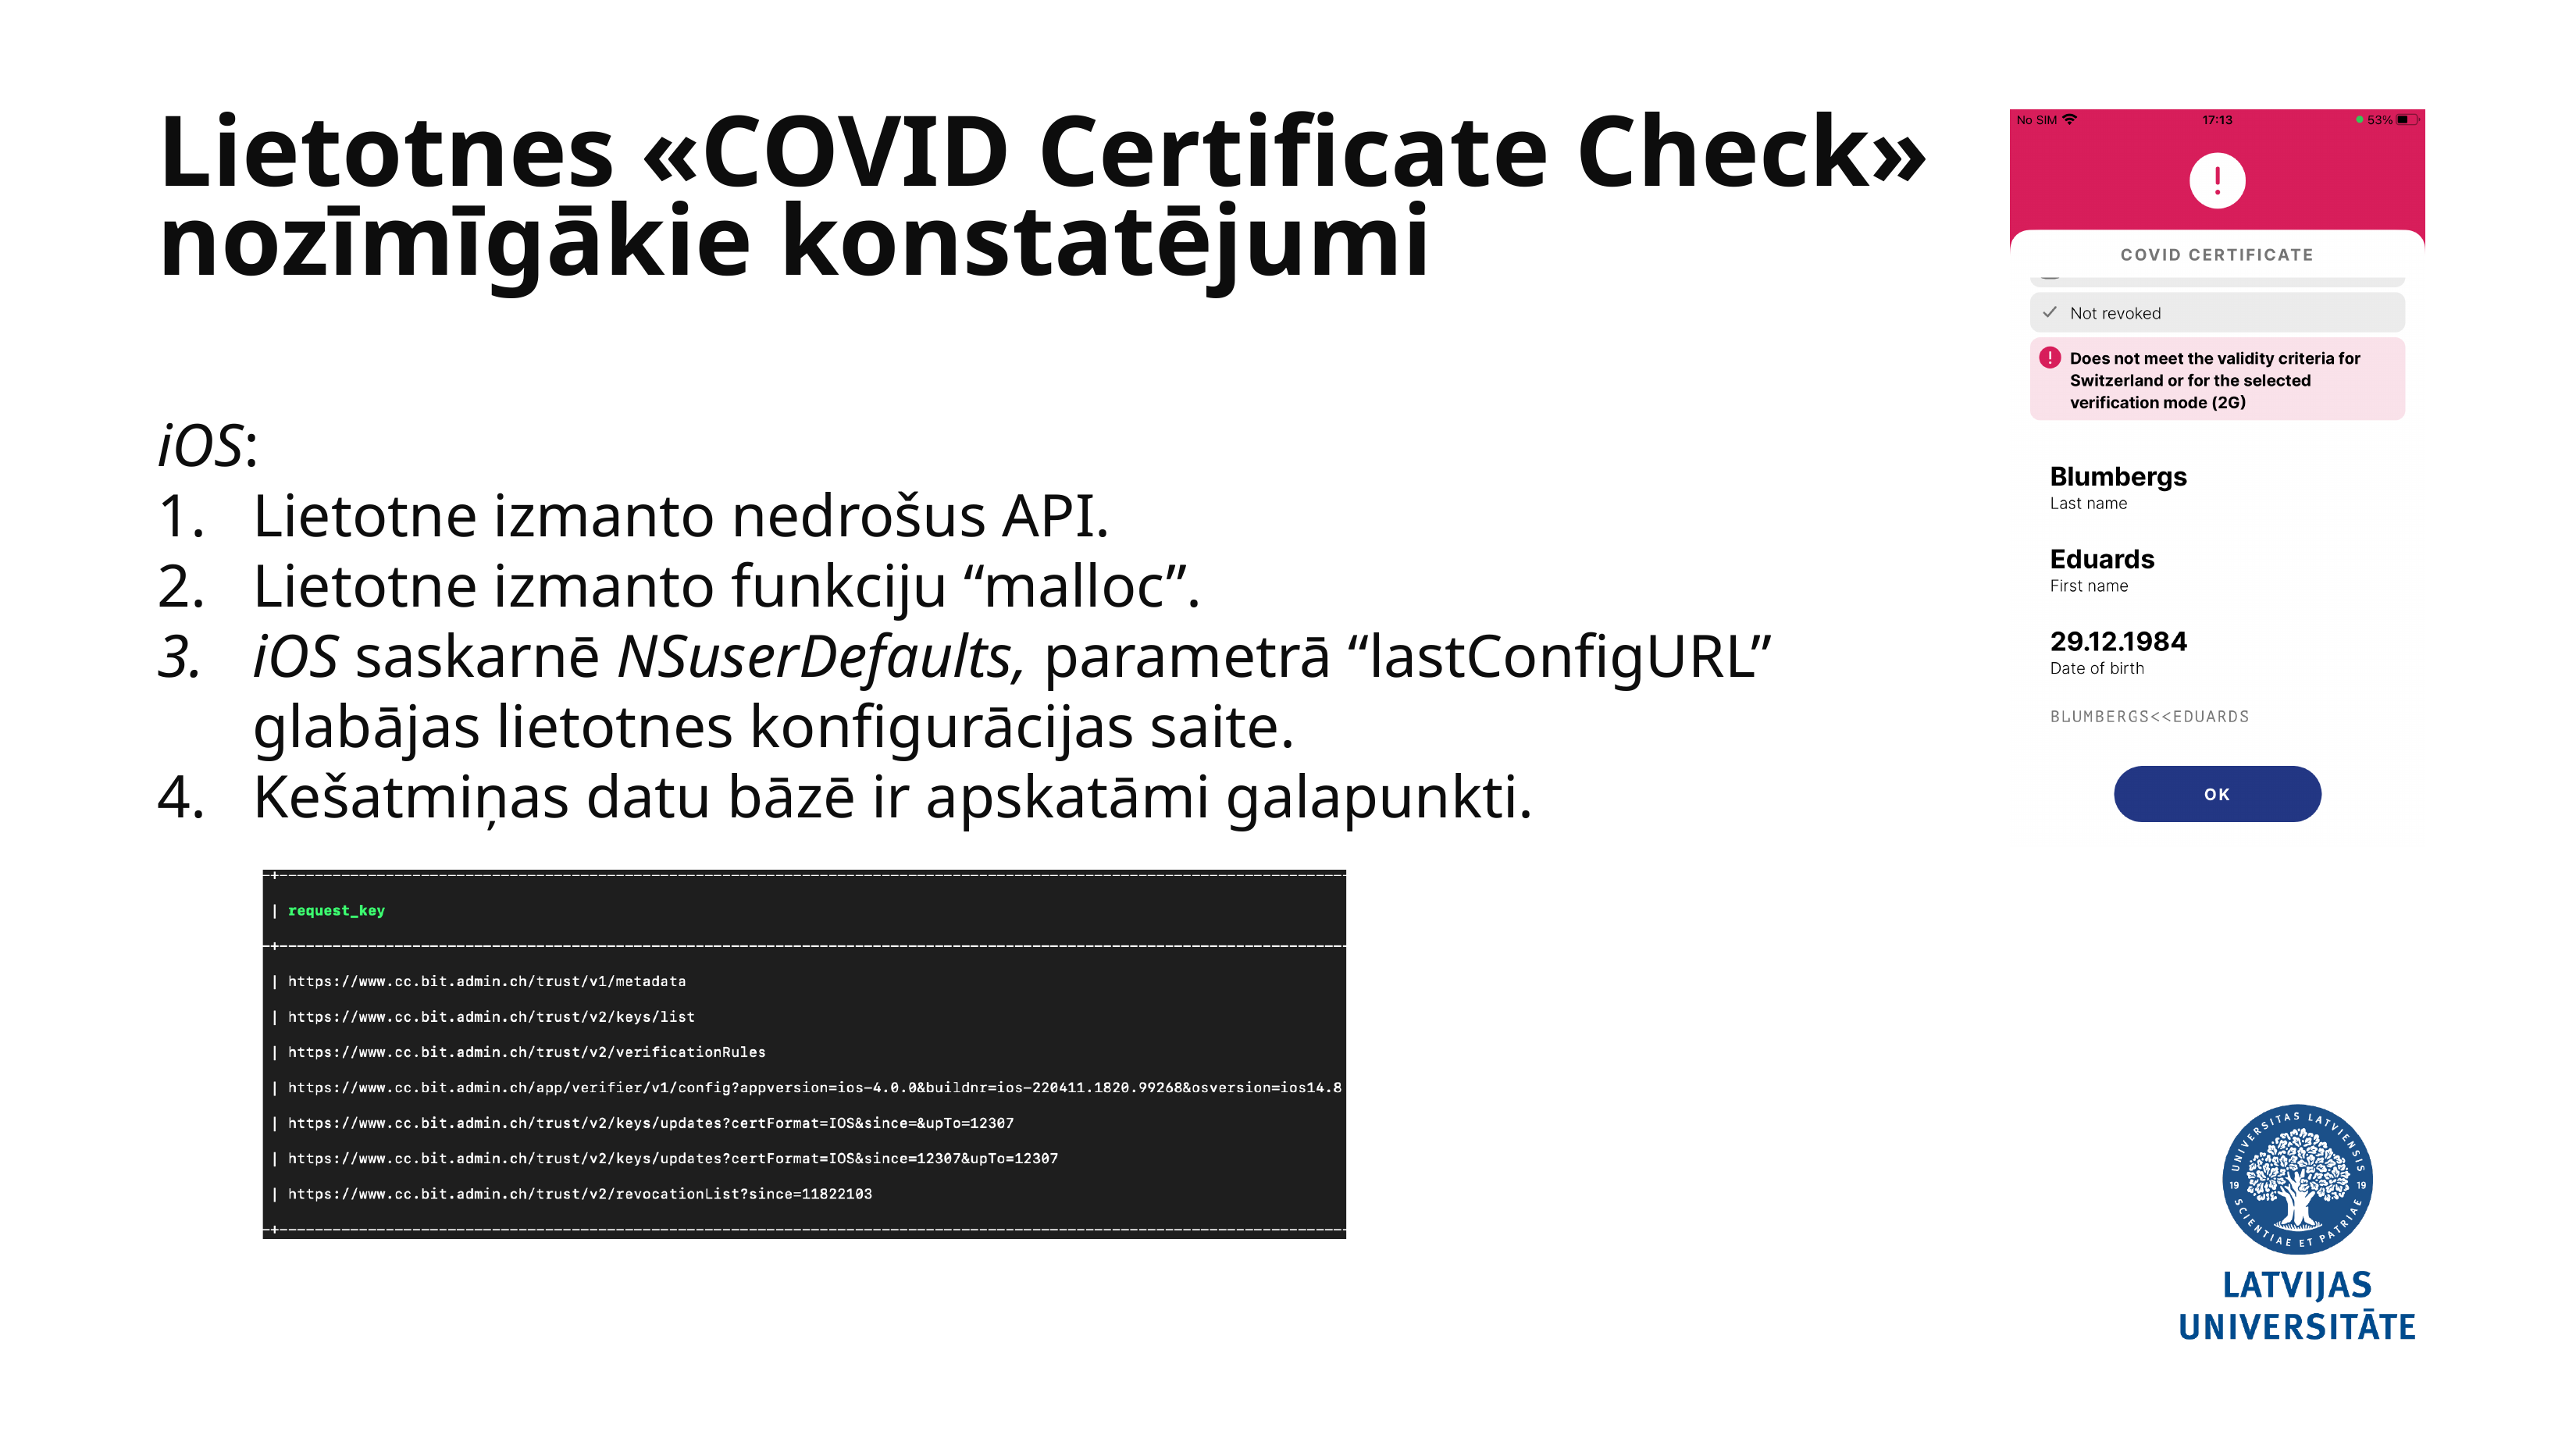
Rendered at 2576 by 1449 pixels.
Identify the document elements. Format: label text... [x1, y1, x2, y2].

picture [2180, 1104, 2415, 1340]
picture [2009, 109, 2425, 848]
list iOS: Lietotne izmanto nedrošus API. Lietotne izmanto funkciju “malloc”. iOS saskarnē NSuserDefaults, parametrā “lastConfigURL” glabājas lietotnes konfigurācijas saite. Kešatmiņas datu bāzē ir apskatāmi galapunkti. [145, 402, 1961, 1340]
picture [262, 869, 1347, 1239]
list Lietotnes «COVID Certificate Check» nozīmīgākie konstatējumi [145, 109, 2008, 315]
